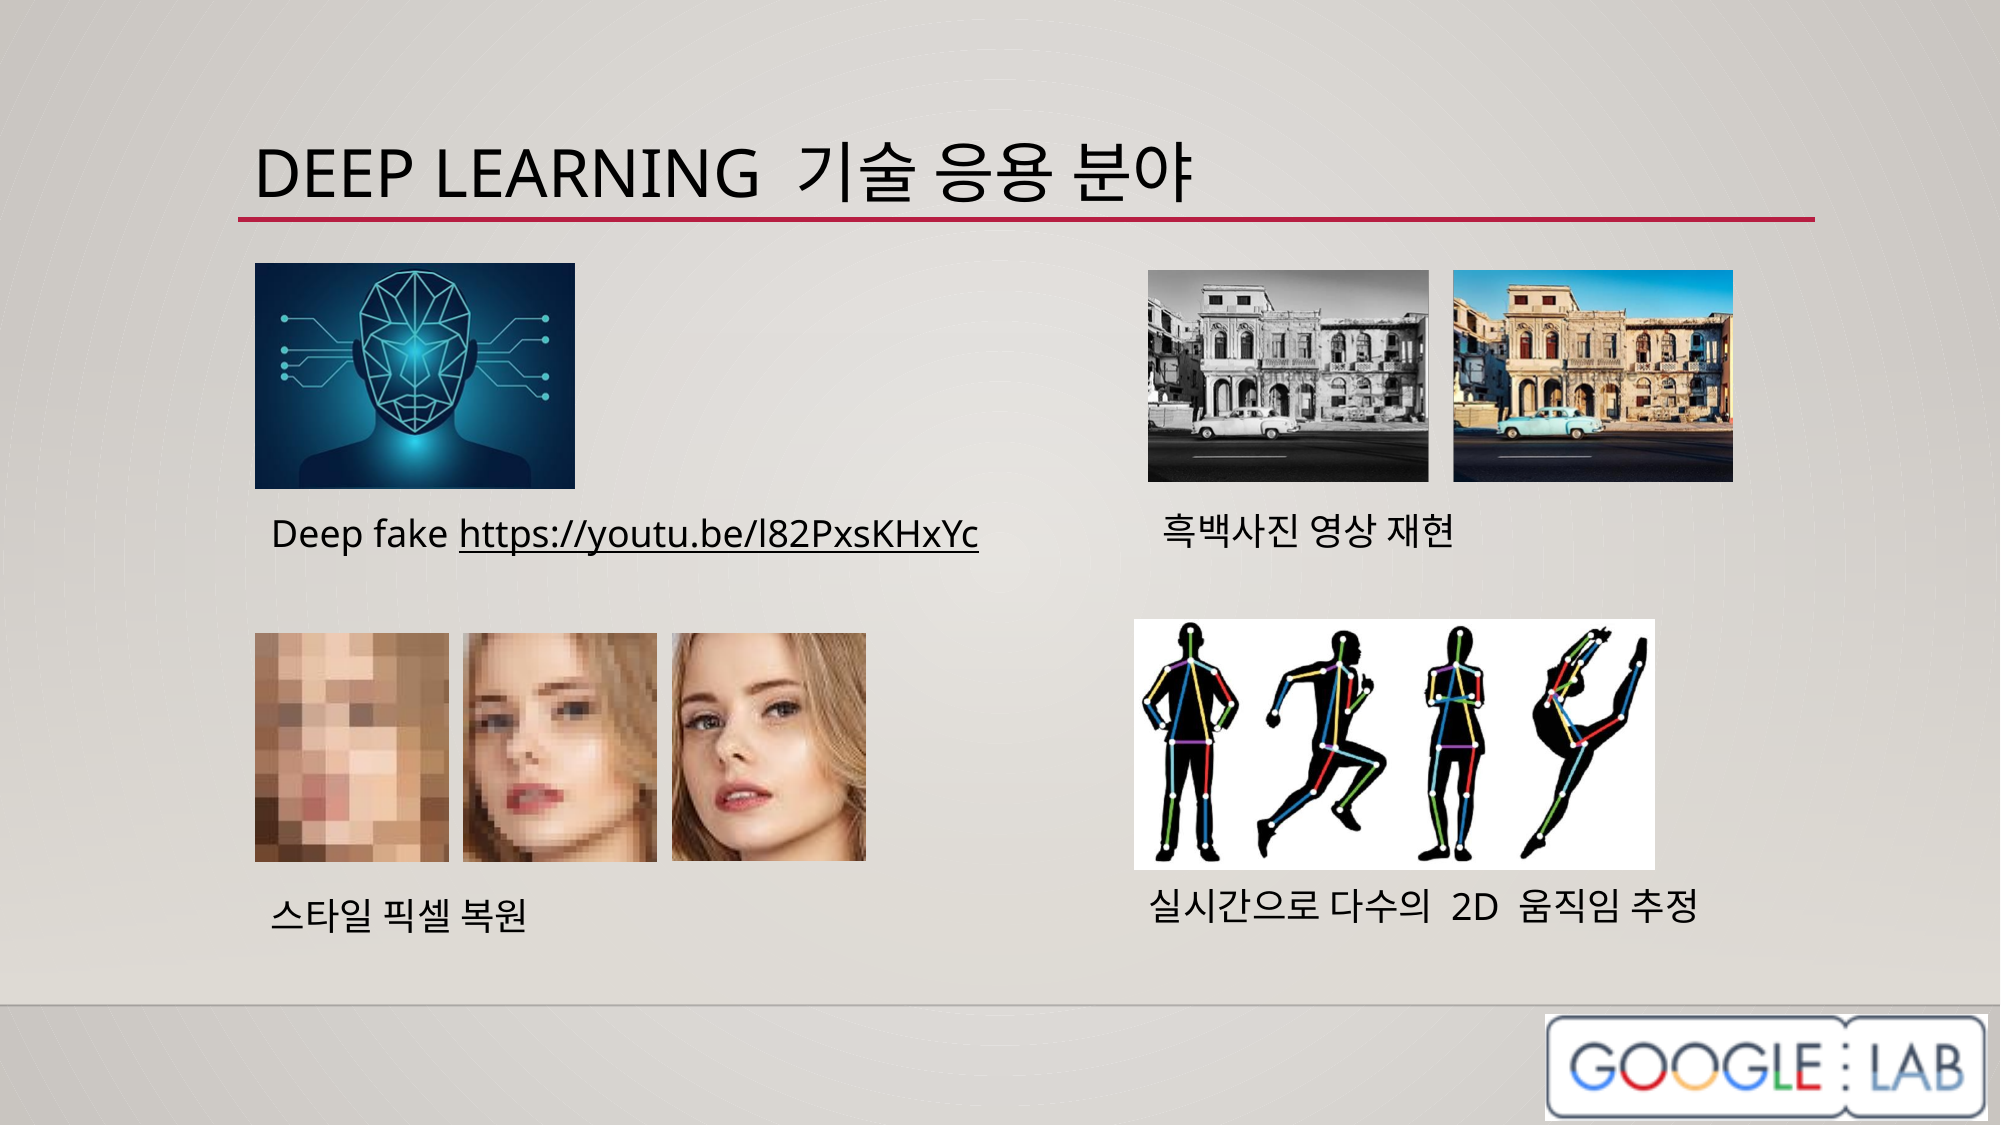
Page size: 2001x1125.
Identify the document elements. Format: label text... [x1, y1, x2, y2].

picture [1147, 269, 1733, 482]
picture [463, 632, 657, 862]
picture [1545, 1014, 1988, 1121]
picture [1133, 619, 1655, 870]
text_box 흑백사진 영상 재현 [1147, 499, 1732, 560]
text_box Deep fake https://youtu.be/l82PxsKHxYc [255, 502, 1069, 569]
title DEEP LEARNING 기술 응용 분야 [238, 131, 1814, 305]
text_box 스타일 픽셀 복원 [255, 885, 840, 946]
picture [255, 263, 576, 489]
picture [672, 632, 867, 861]
picture [255, 632, 449, 862]
text_box 실시간으로 다수의 2D 움직임 추정 [1134, 875, 1858, 935]
